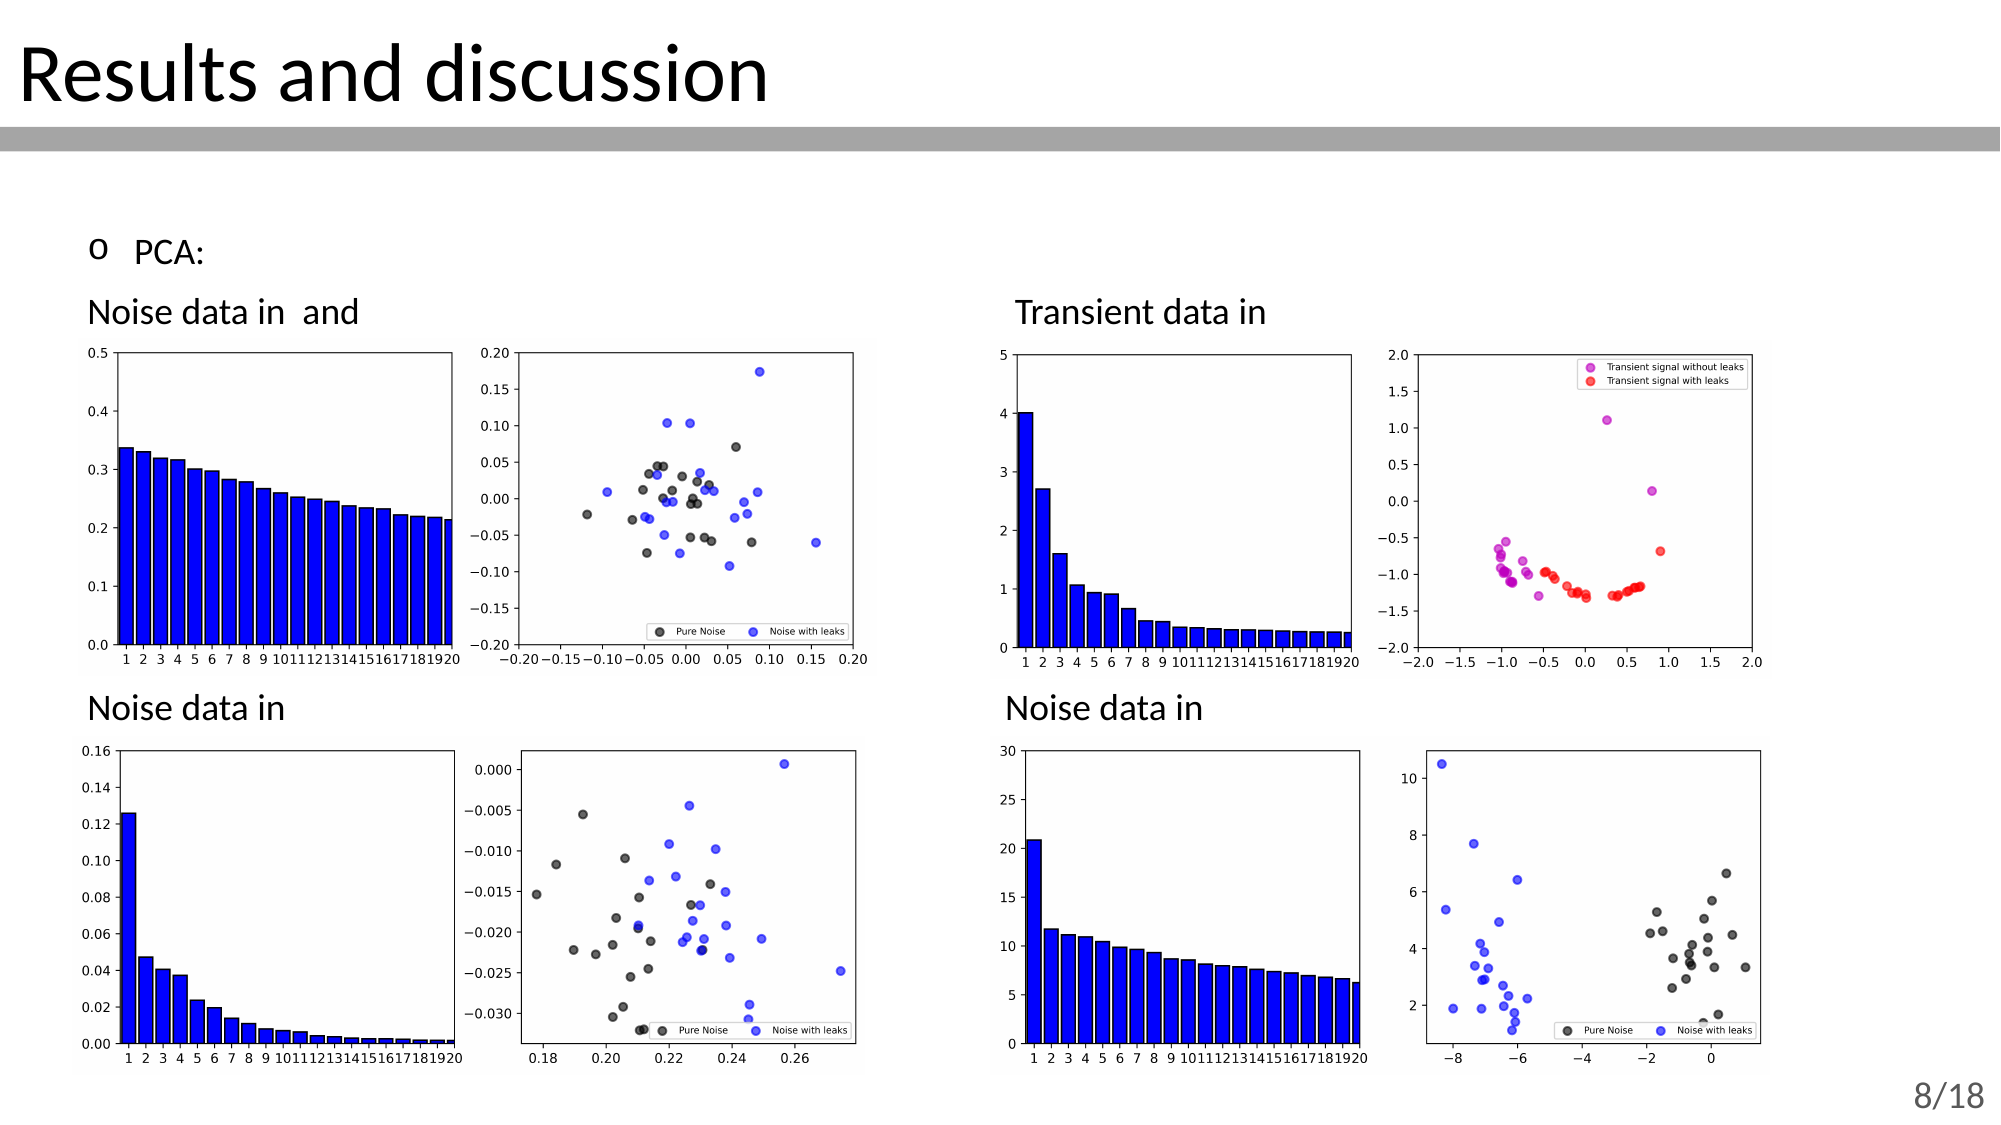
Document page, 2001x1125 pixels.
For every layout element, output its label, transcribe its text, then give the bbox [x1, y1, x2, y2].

picture [990, 340, 1772, 679]
text_box 8/18 [1826, 1063, 2000, 1123]
picture [990, 736, 1770, 1075]
picture [78, 338, 877, 676]
text_box PCA: [72, 219, 1909, 280]
text_box [0, 126, 2000, 152]
text_box Results and discussion [3, 10, 786, 126]
picture [72, 736, 865, 1075]
